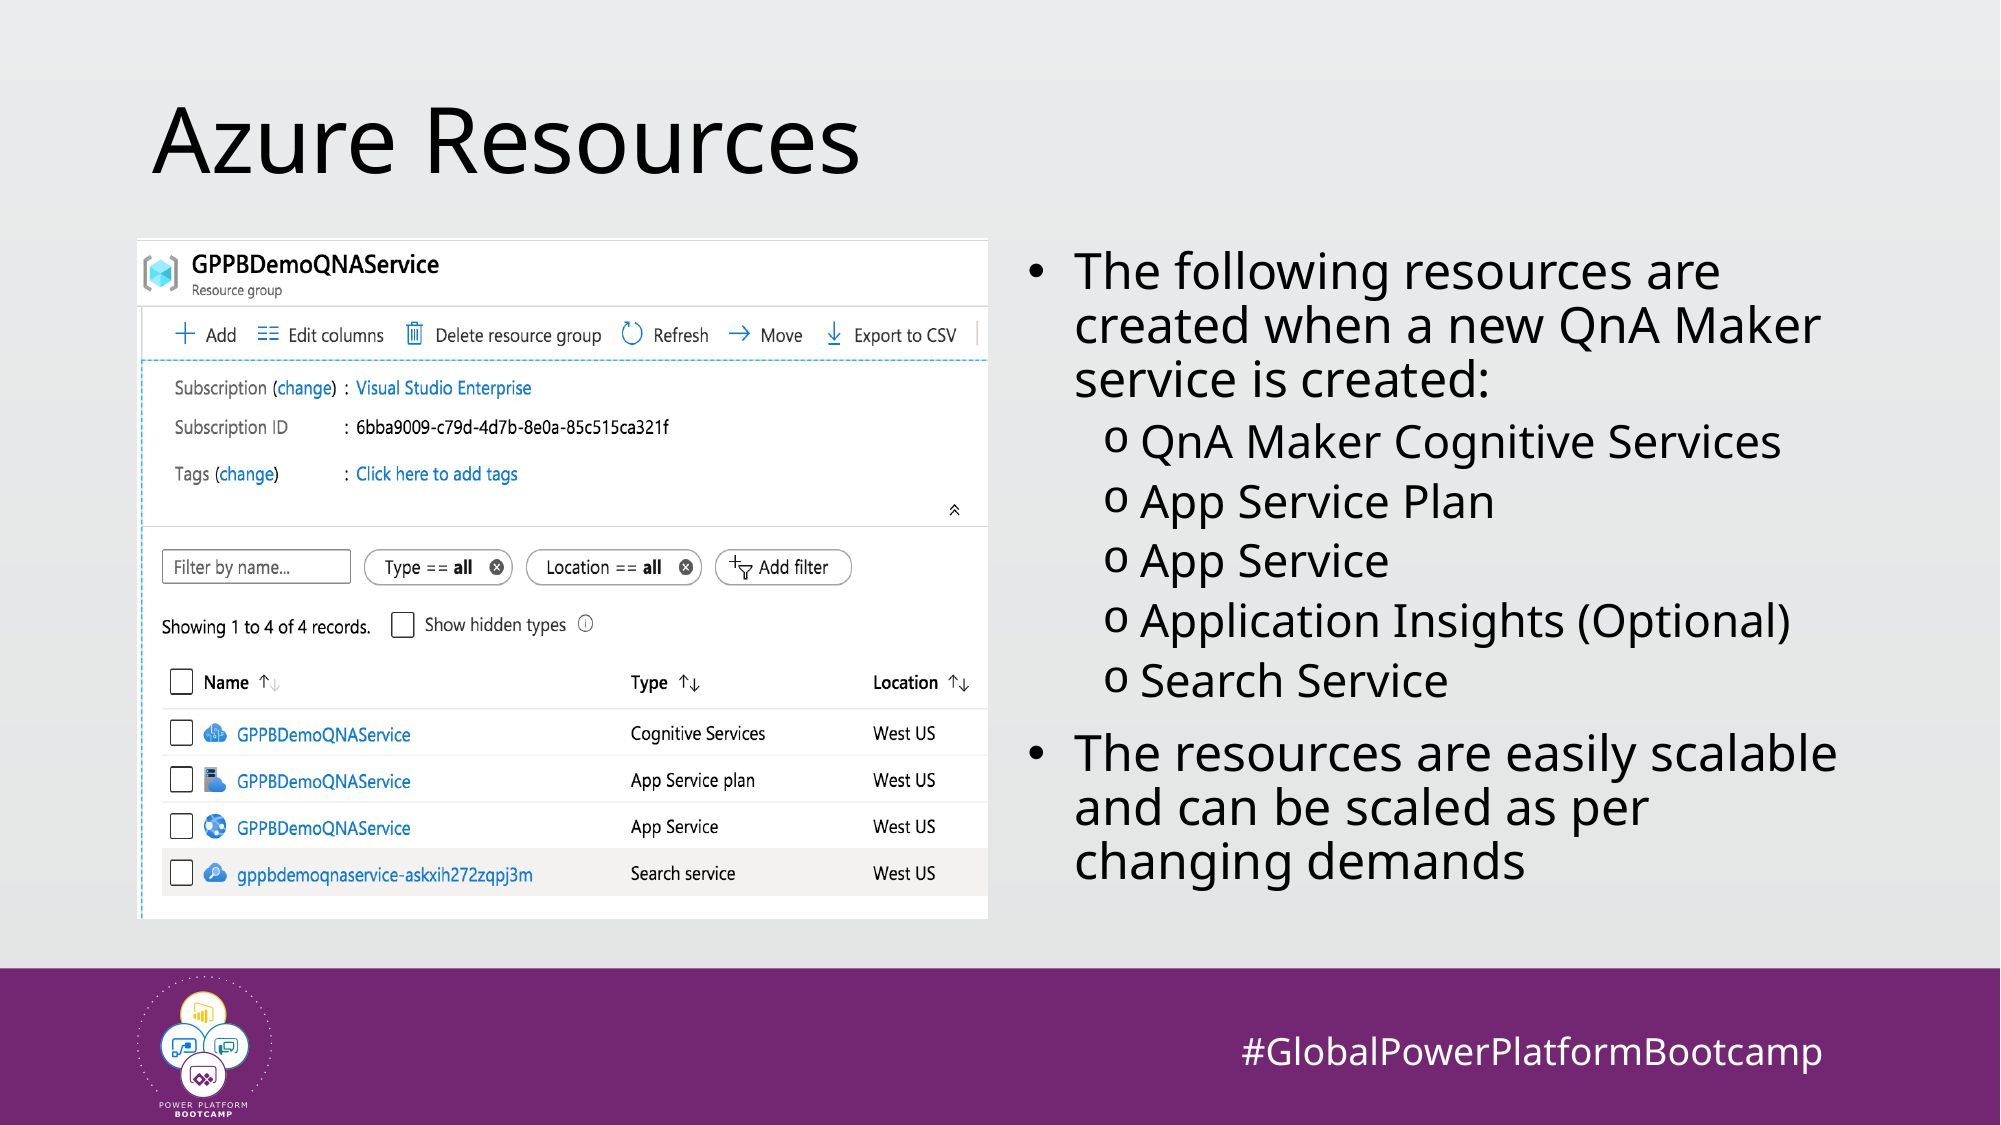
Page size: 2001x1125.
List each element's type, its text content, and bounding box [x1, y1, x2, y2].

title Azure Resources [137, 59, 1863, 229]
list The following resources are created when a new QnA Maker service is created: QnA Maker Cognitive Services App Service Plan App Service Application Insights (Optional) Search Service The resources are easily scalable and can be scaled as per changing demands [1012, 238, 1863, 953]
picture [137, 976, 272, 1117]
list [137, 238, 988, 919]
